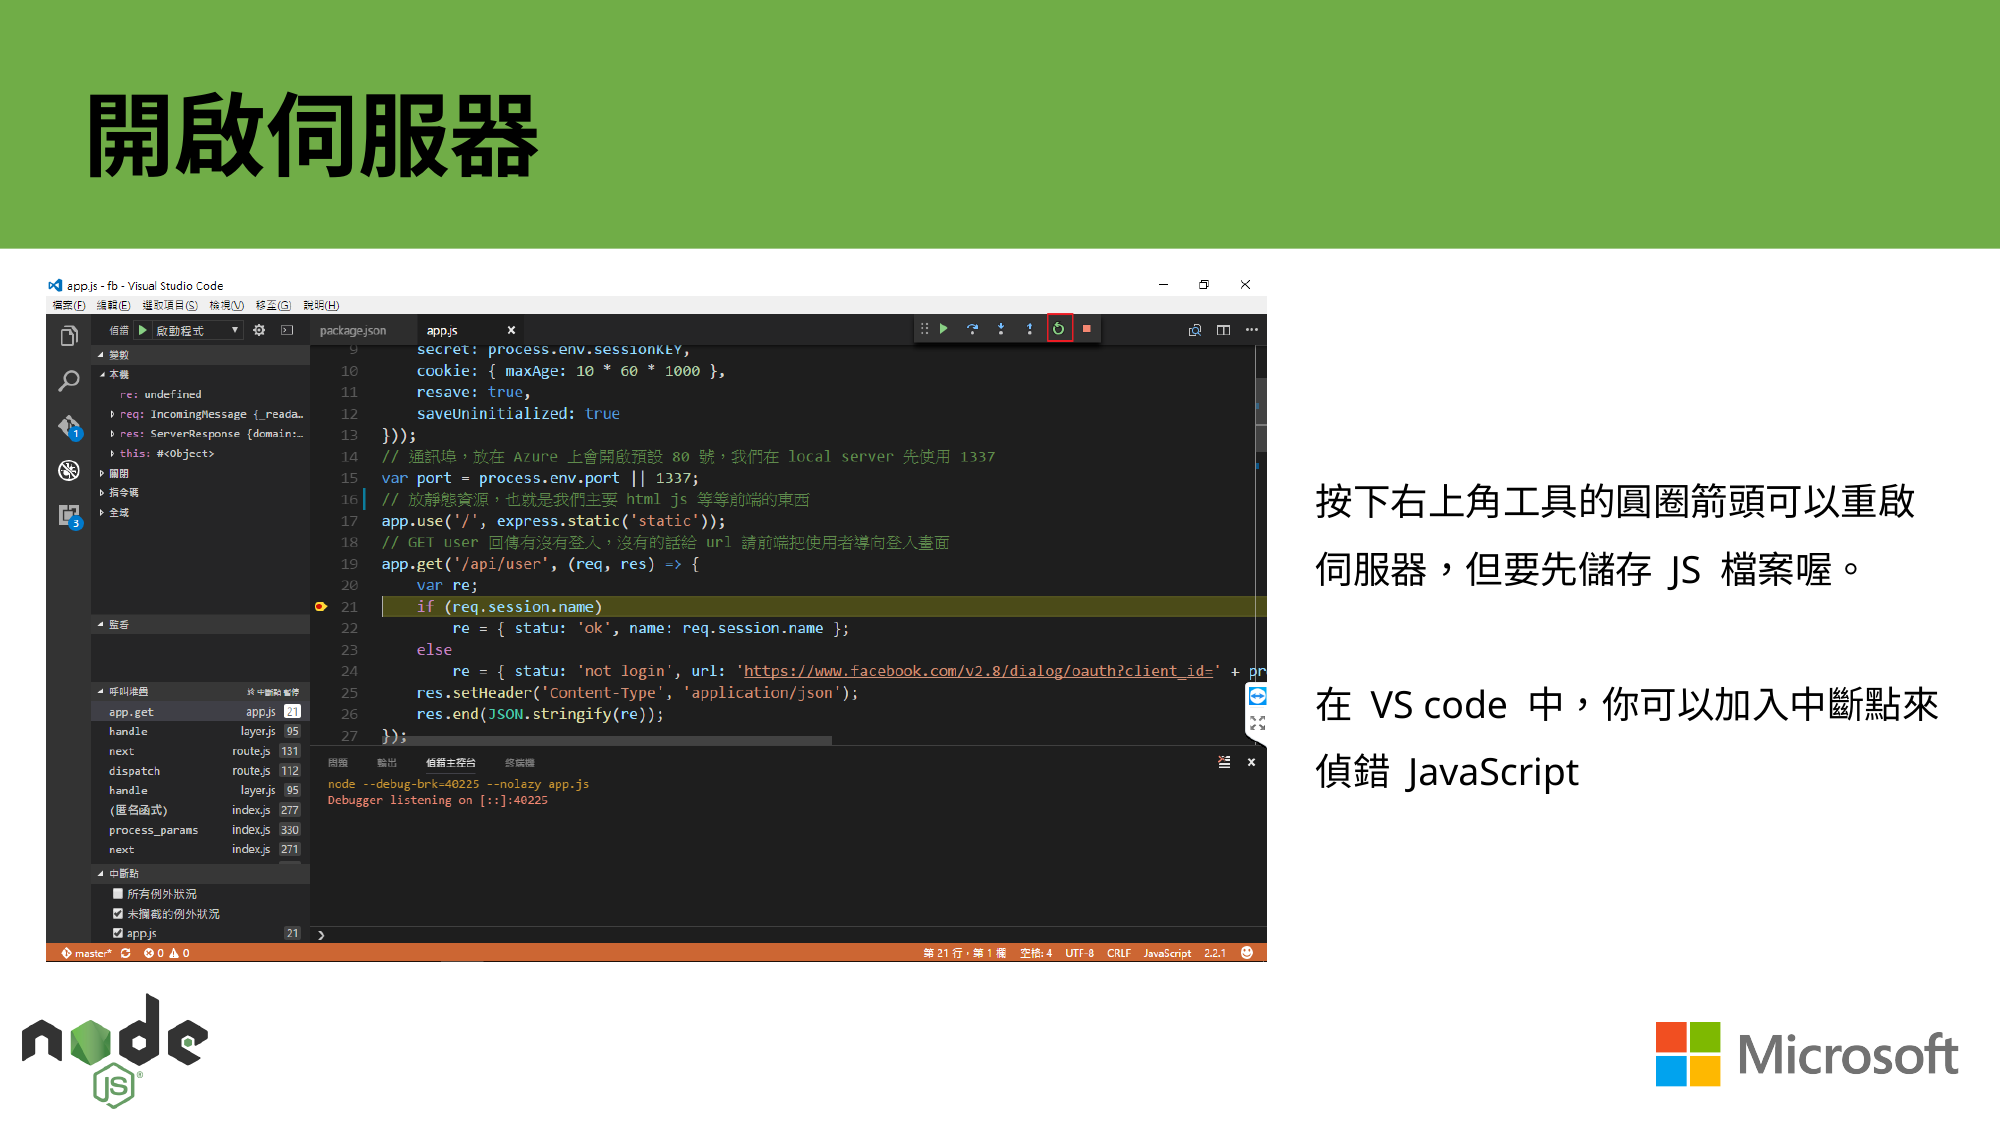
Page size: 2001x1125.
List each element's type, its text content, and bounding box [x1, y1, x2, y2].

title 開啟伺服器 [68, 31, 1932, 249]
text_box 按下右上角工具的圓圈箭頭可以重啟伺服器，但要先儲存 JS 檔案喔。 在 VS code 中，你可以加入中斷點來偵錯 JavaScript [1300, 448, 1960, 801]
picture [1614, 983, 2000, 1125]
picture [46, 275, 1267, 962]
picture [3, 978, 227, 1124]
